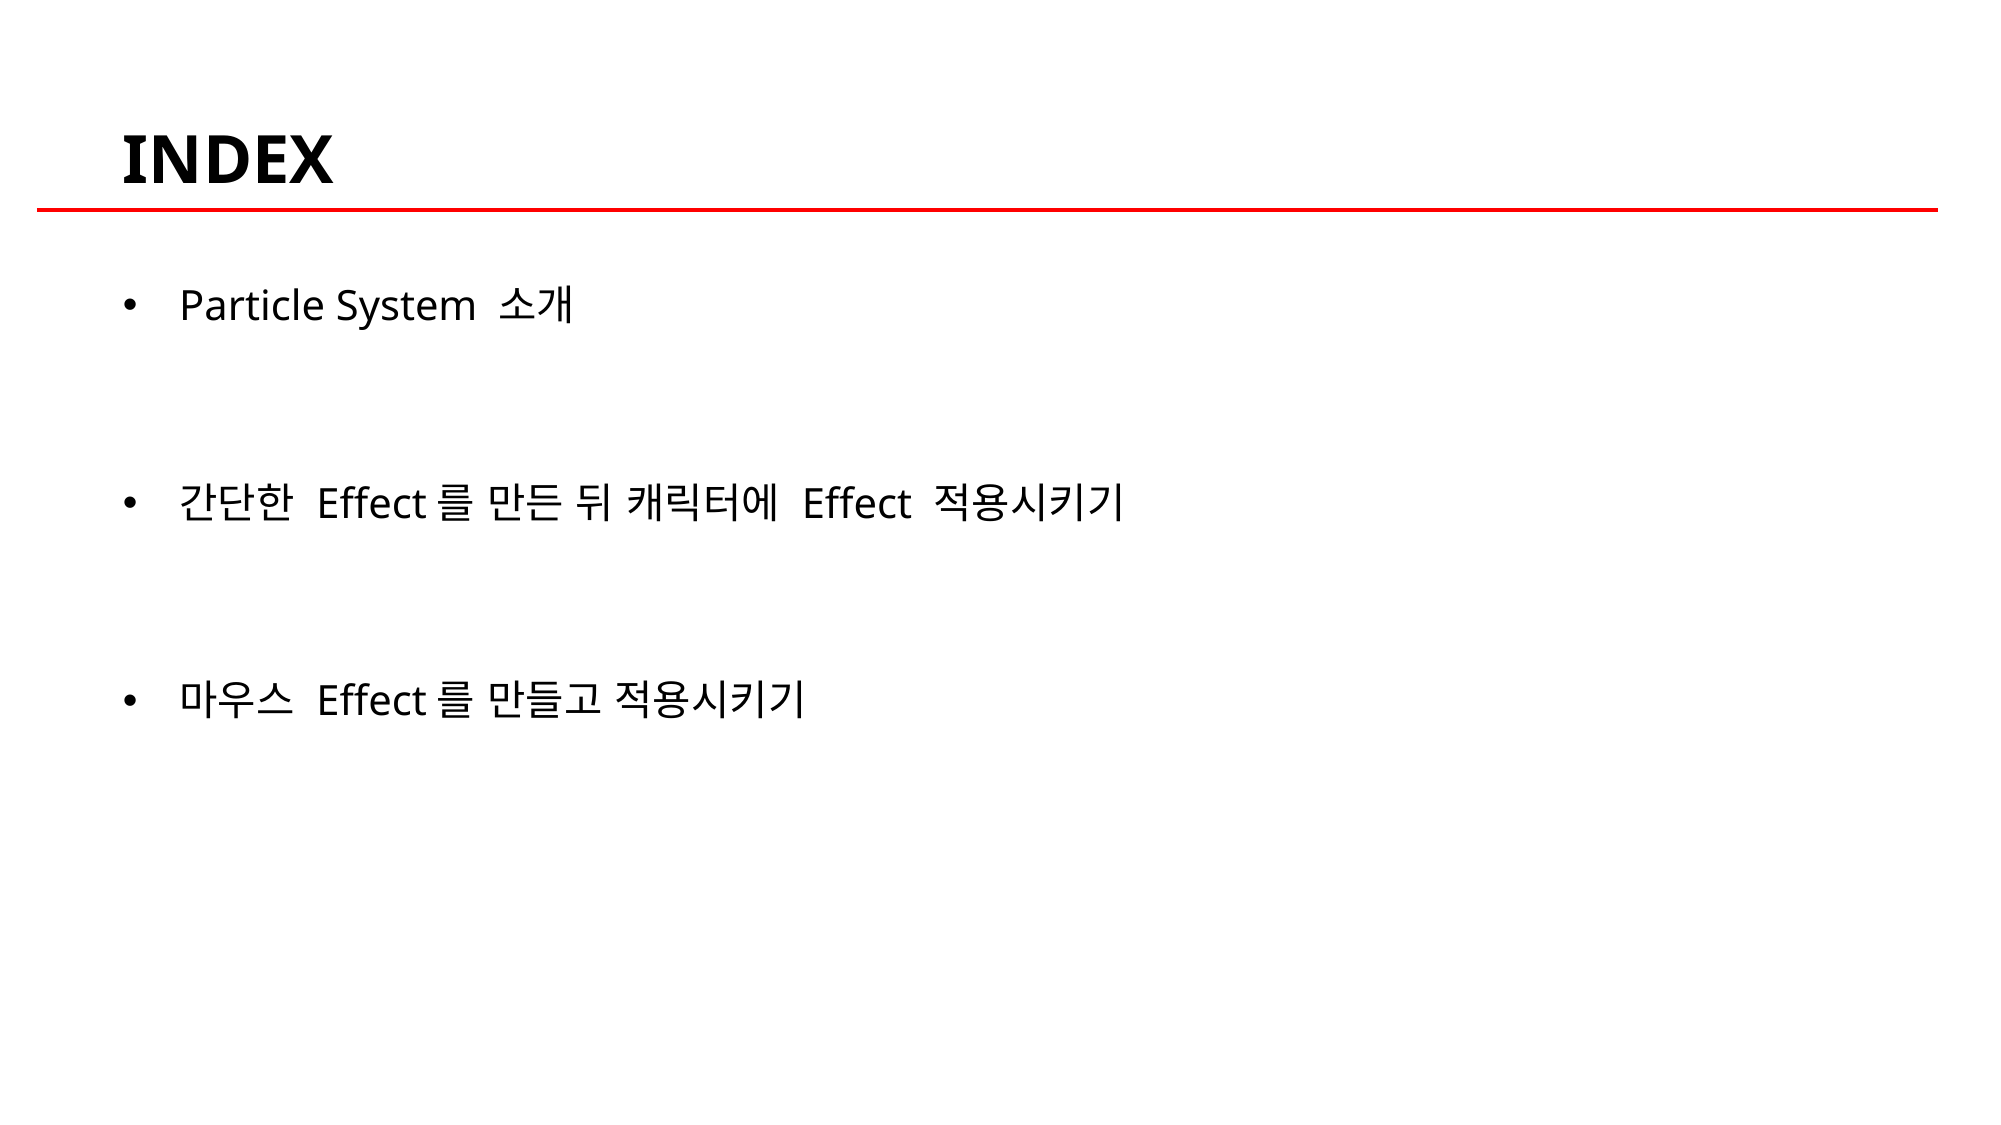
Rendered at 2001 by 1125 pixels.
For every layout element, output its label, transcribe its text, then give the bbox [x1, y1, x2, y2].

text_box INDEX Particle System 소개 간단한 Effect를 만든 뒤 캐릭터에 Effect 적용시키기 마우스 Effect를 만들고 적용시키기 [107, 118, 1780, 208]
text_box INDEX Particle System 소개 간단한 Effect를 만든 뒤 캐릭터에 Effect 적용시키기 마우스 Effect를 만들고 적용시키기 [107, 212, 1780, 1072]
